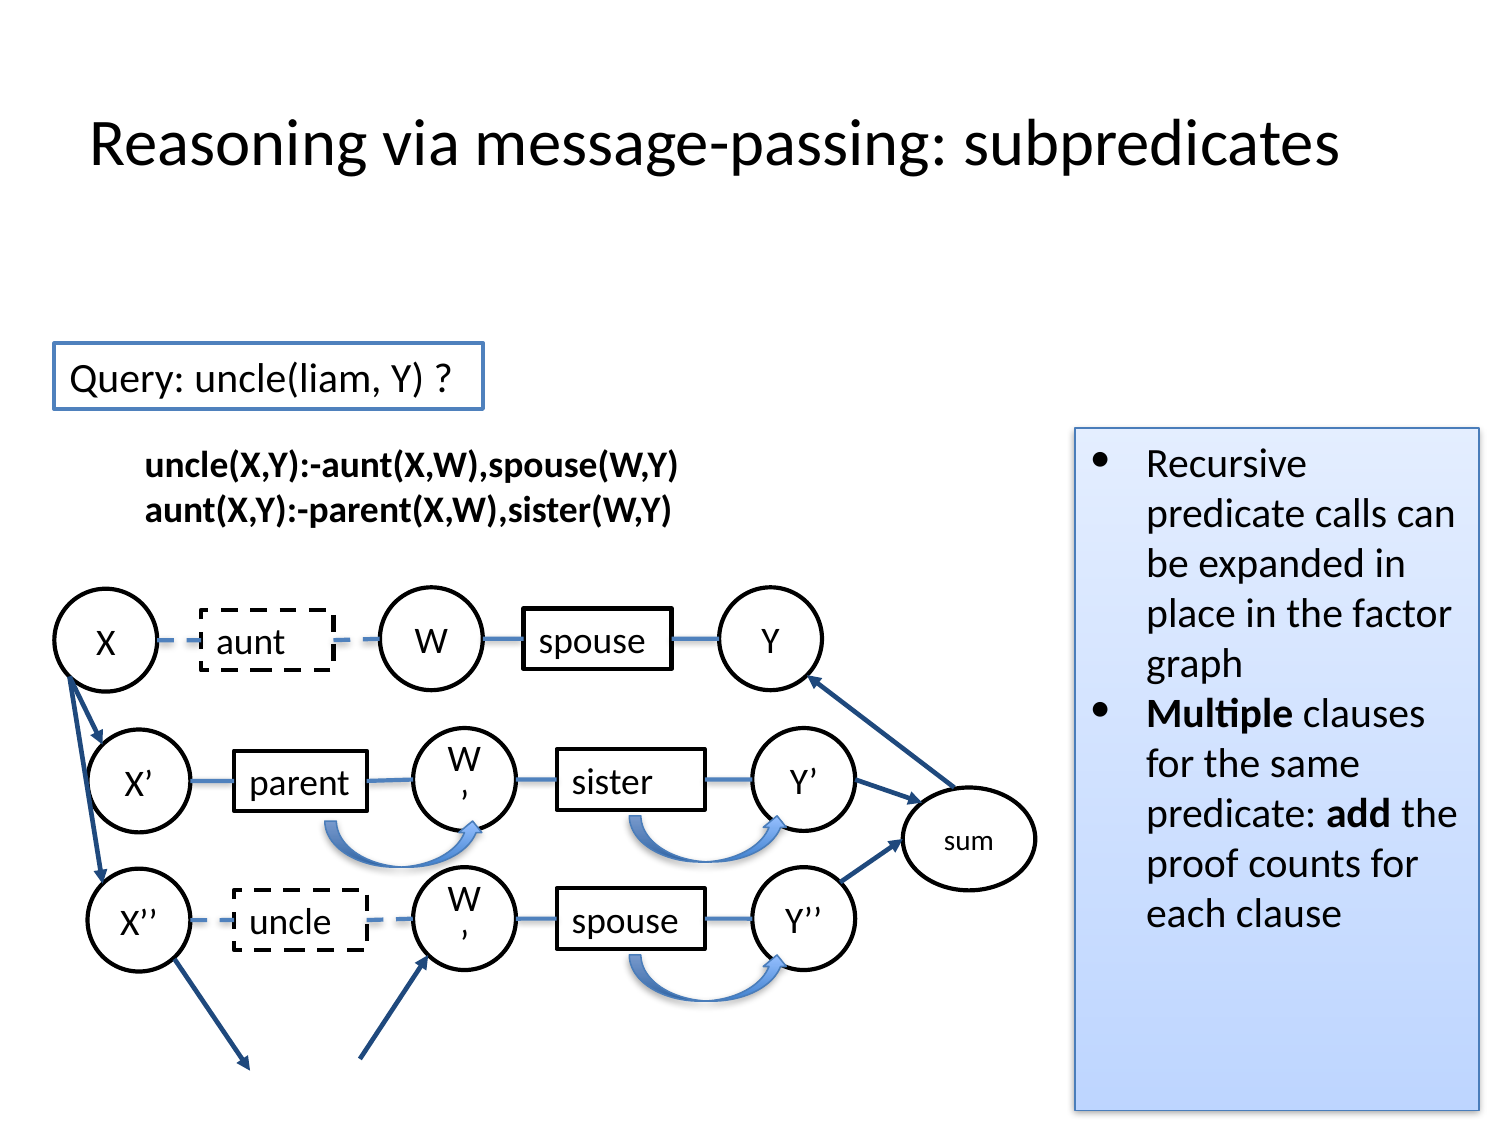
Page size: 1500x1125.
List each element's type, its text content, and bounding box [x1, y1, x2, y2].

text_box W’ [413, 728, 516, 831]
text_box [629, 954, 787, 1002]
text_box Y’ [752, 728, 849, 831]
text_box parent [234, 750, 367, 812]
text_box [806, 674, 955, 788]
text_box Y’’ [752, 867, 856, 971]
text_box [629, 815, 787, 863]
text_box X’ [108, 729, 191, 833]
text_box sum [902, 787, 1036, 891]
text_box uncle(X,Y):-aunt(X,W),spouse(W,Y) aunt(X,Y):-parent(X,W),sister(W,Y) [129, 432, 734, 494]
text_box aunt [200, 609, 334, 671]
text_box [854, 796, 923, 803]
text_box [359, 954, 429, 1060]
text_box W’ [413, 867, 516, 971]
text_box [174, 958, 251, 1071]
text_box W [379, 587, 483, 691]
text_box uncle [234, 889, 367, 951]
text_box Query: uncle(liam, Y) ? [54, 343, 483, 409]
text_box Y [719, 587, 822, 691]
text_box X [54, 588, 158, 692]
text_box Recursive predicate calls can be expanded in place in the factor graph Multiple clauses for the same predicate: add the proof counts for each clause [1074, 428, 1480, 1111]
text_box spouse [556, 888, 705, 949]
text_box [324, 821, 482, 868]
text_box X’’ [87, 868, 191, 972]
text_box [839, 838, 904, 883]
text_box spouse [523, 608, 672, 669]
title Reasoning via message-passing: subpredicates [0, 45, 1431, 233]
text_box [69, 676, 103, 884]
text_box sister [556, 749, 705, 810]
